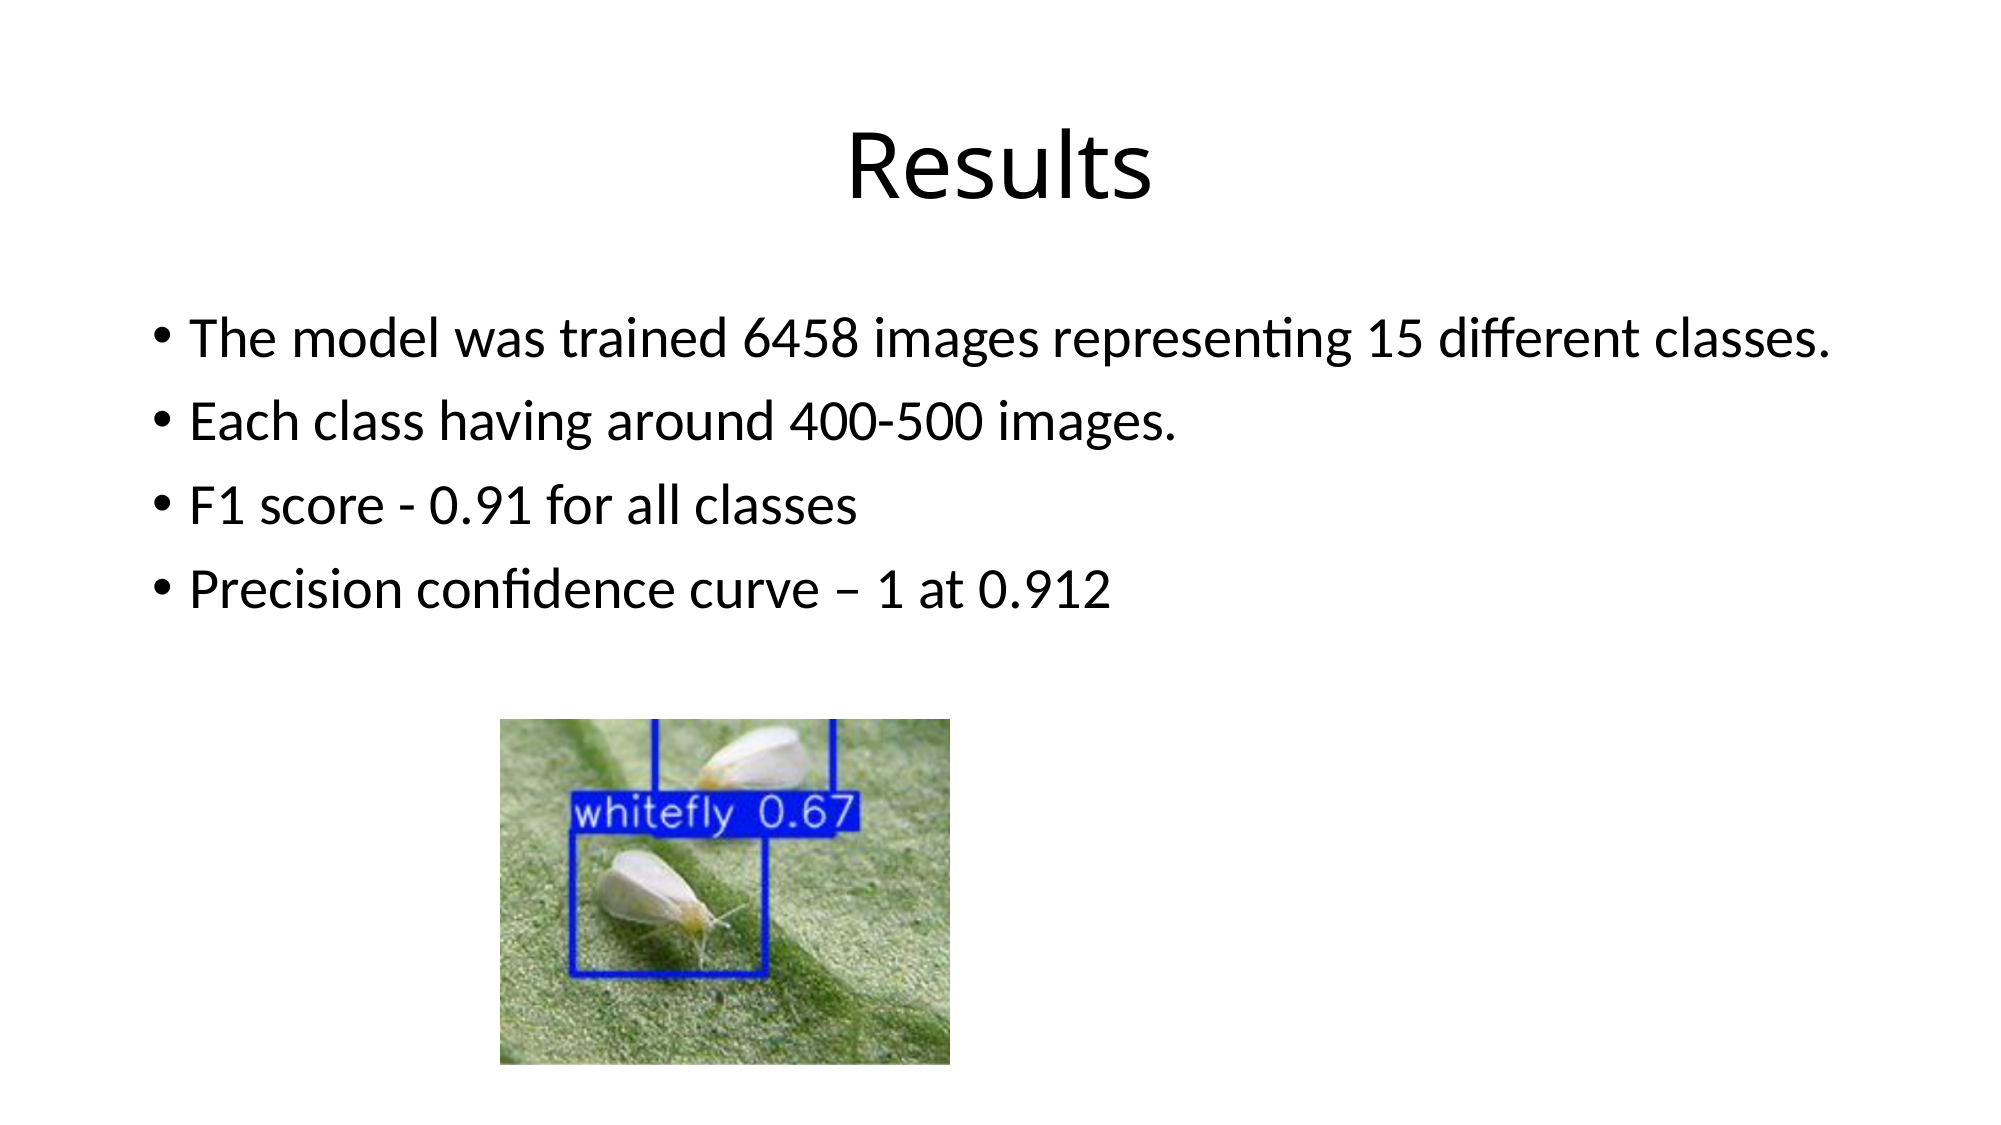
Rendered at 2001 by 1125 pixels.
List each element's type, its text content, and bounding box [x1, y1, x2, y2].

title Results [137, 59, 1863, 278]
picture [499, 719, 950, 1066]
list The model was trained 6458 images representing 15 different classes. Each class having around 400-500 images. F1 score - 0.91 for all classes Precision confidence curve – 1 at 0.912 [137, 299, 1863, 1014]
